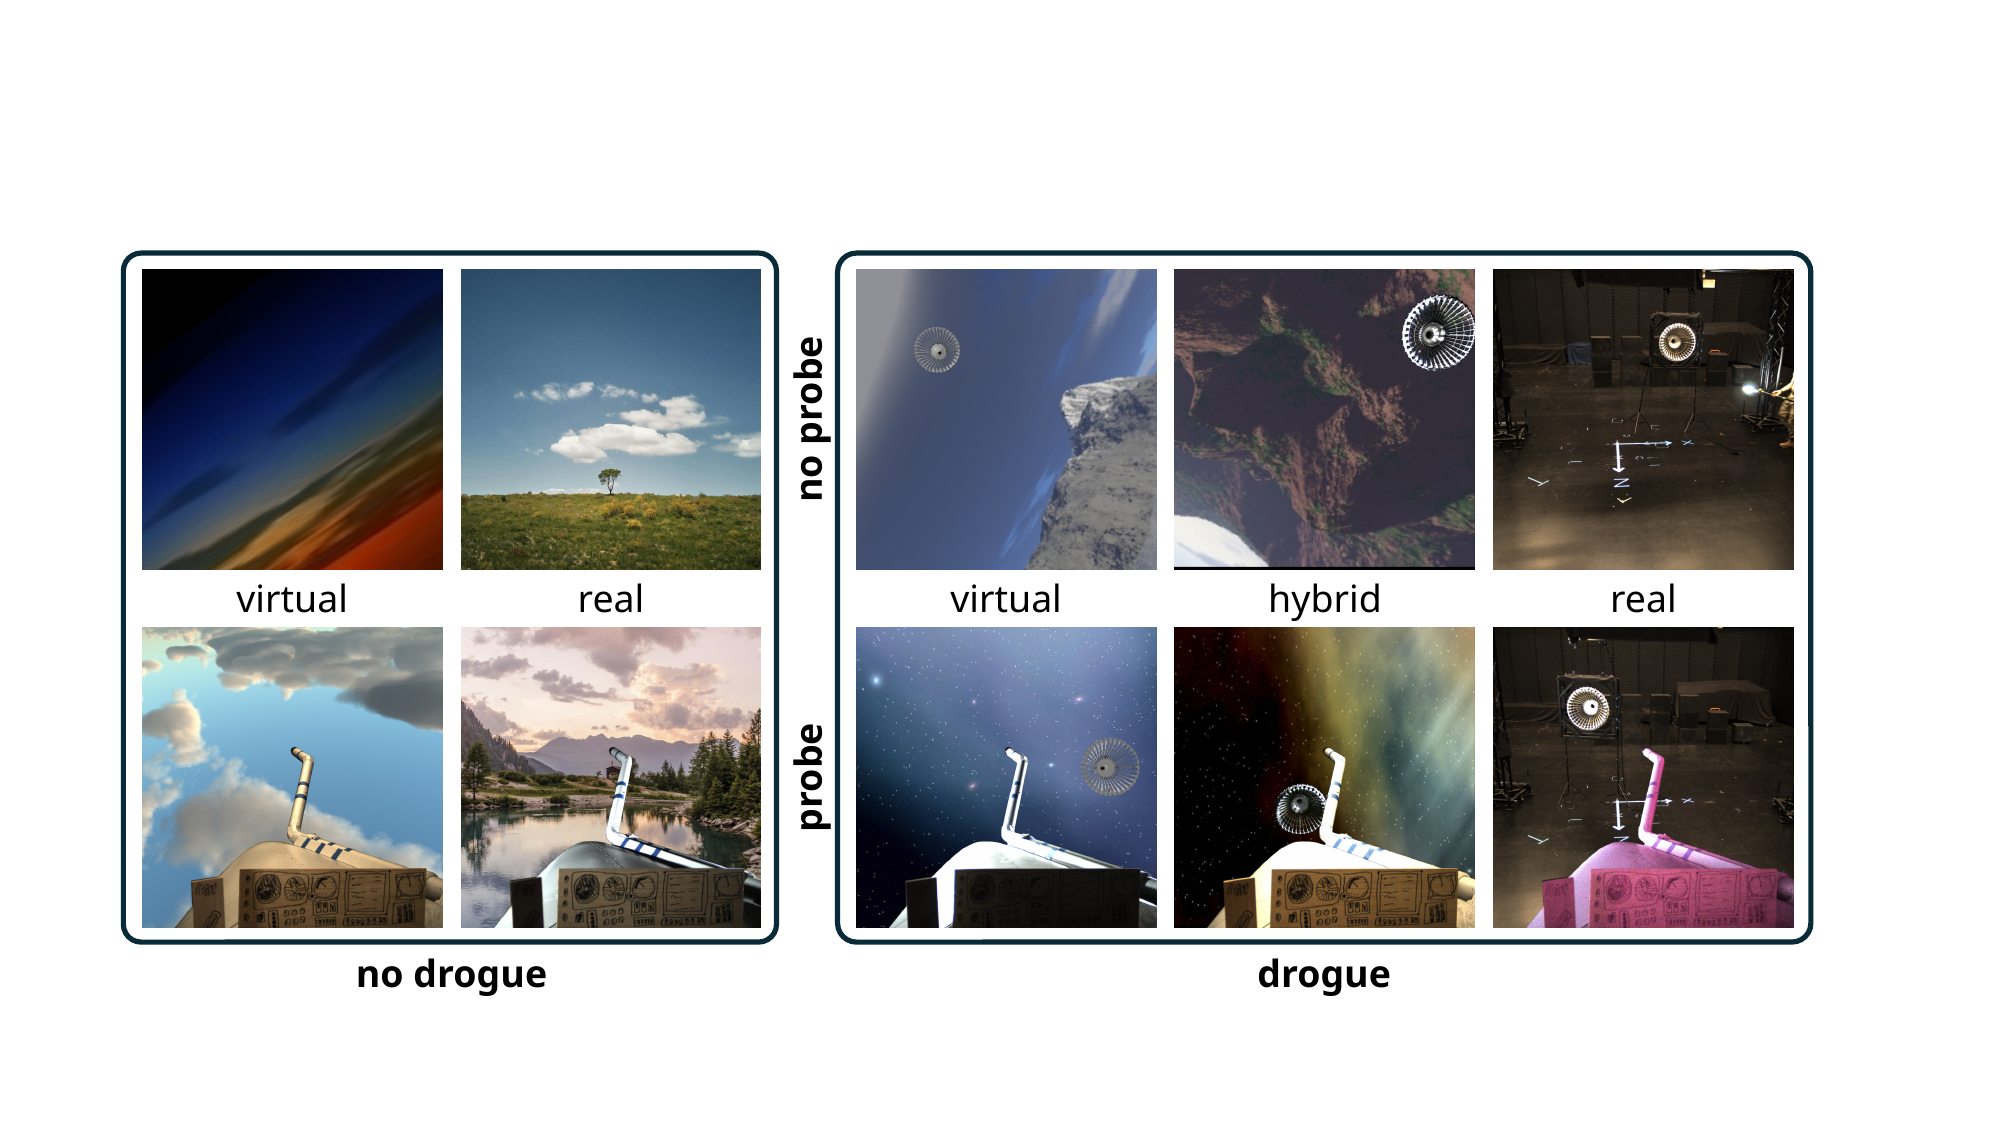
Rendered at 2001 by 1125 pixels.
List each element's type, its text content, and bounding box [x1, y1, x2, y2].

text_box drogue [855, 942, 1793, 1002]
picture [855, 268, 1157, 570]
picture [460, 626, 762, 928]
text_box [121, 251, 779, 944]
picture [1174, 268, 1476, 570]
picture [1493, 268, 1795, 570]
picture [1174, 626, 1476, 928]
text_box probe [778, 627, 836, 928]
picture [141, 268, 443, 570]
text_box no probe [778, 269, 836, 570]
text_box [836, 251, 1813, 944]
text_box no drogue [142, 942, 761, 1002]
picture [1493, 626, 1795, 928]
picture [460, 268, 762, 570]
picture [141, 626, 443, 928]
picture [855, 626, 1157, 928]
